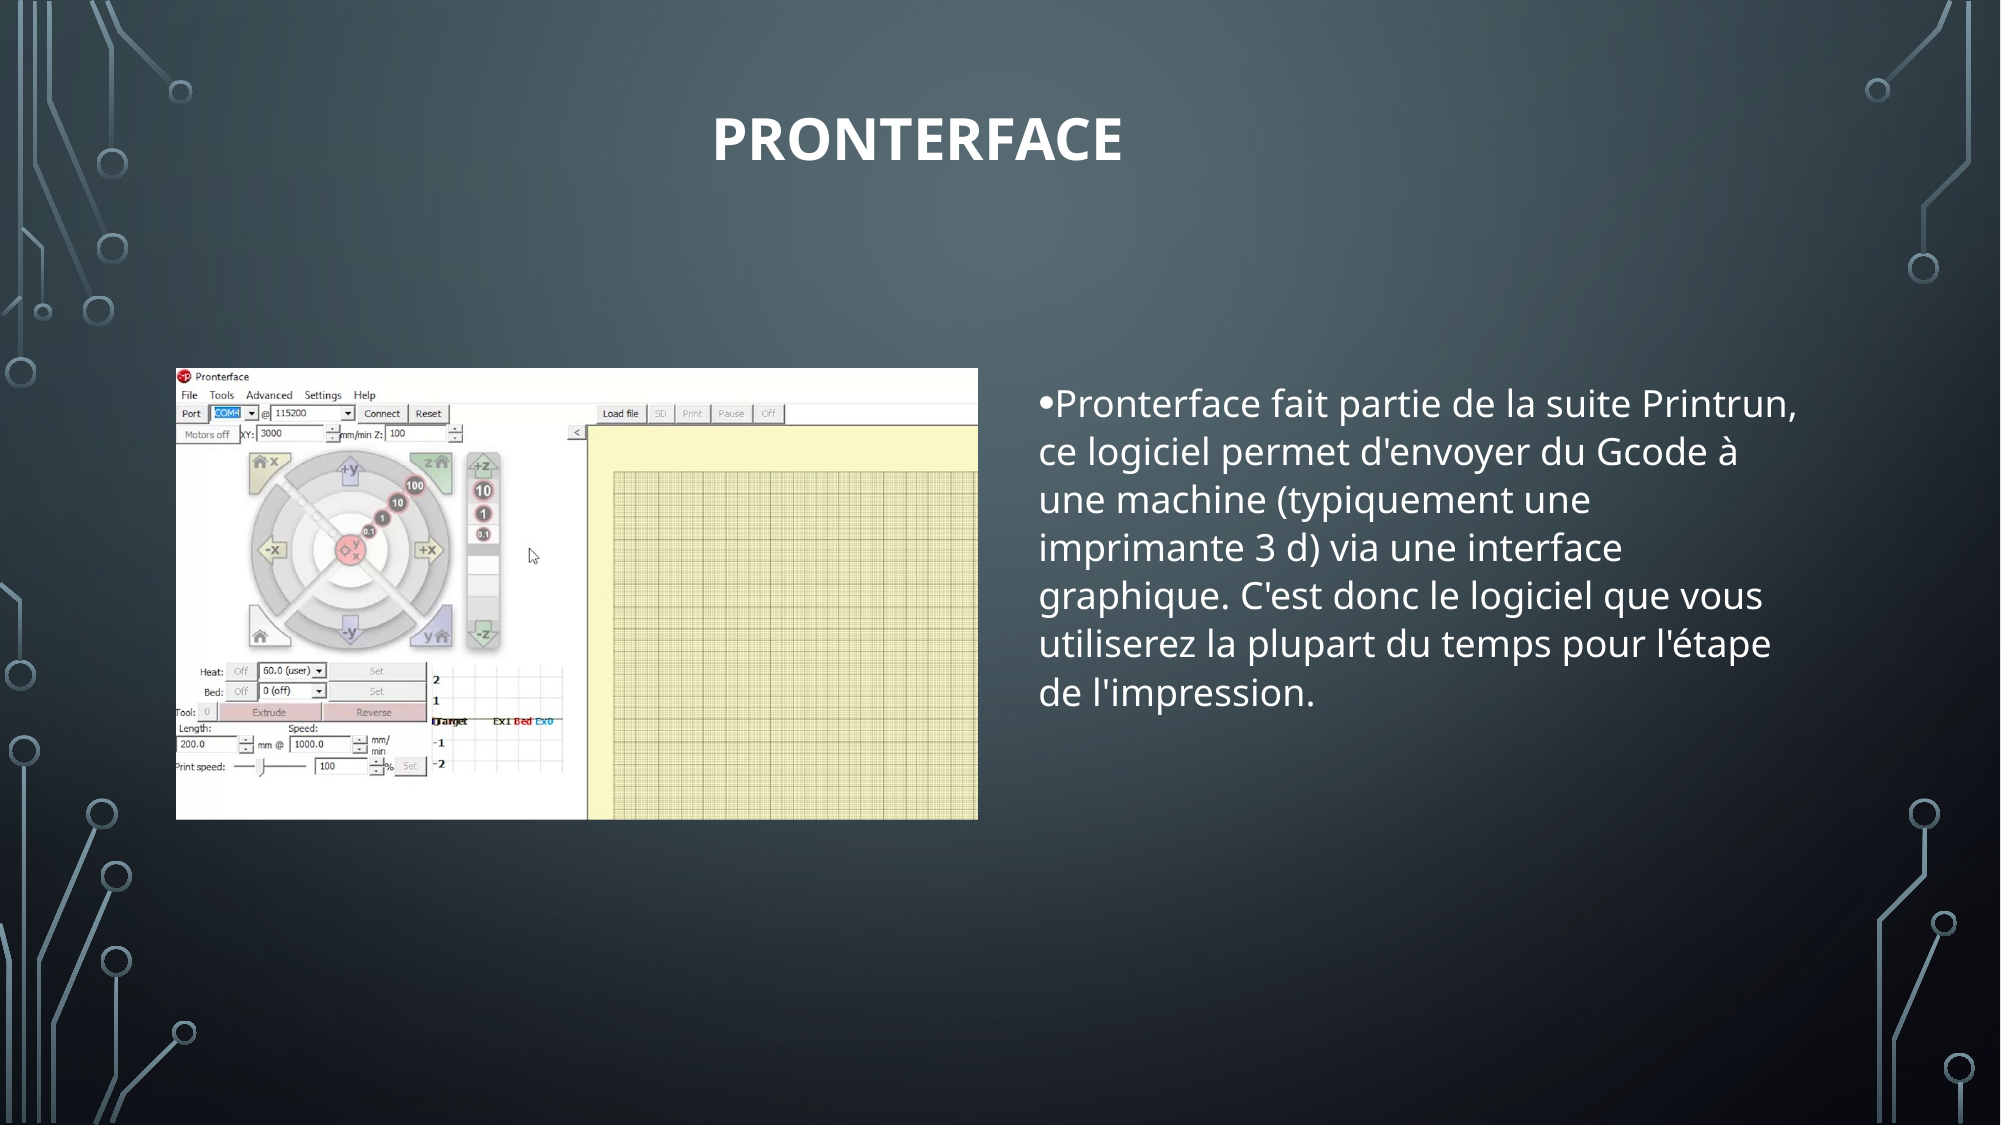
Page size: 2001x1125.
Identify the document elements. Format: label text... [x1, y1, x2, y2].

list Pronterface fait partie de la suite Printrun, ce logiciel permet d'envoyer du Gcode à une machine (typiquement une imprimante 3 d) via une interface graphique. C'est donc le logiciel que vous utiliserez la plupart du temps pour l'étape de l'impression. [1023, 369, 1824, 950]
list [176, 368, 978, 820]
title Pronterface [104, 73, 1730, 196]
